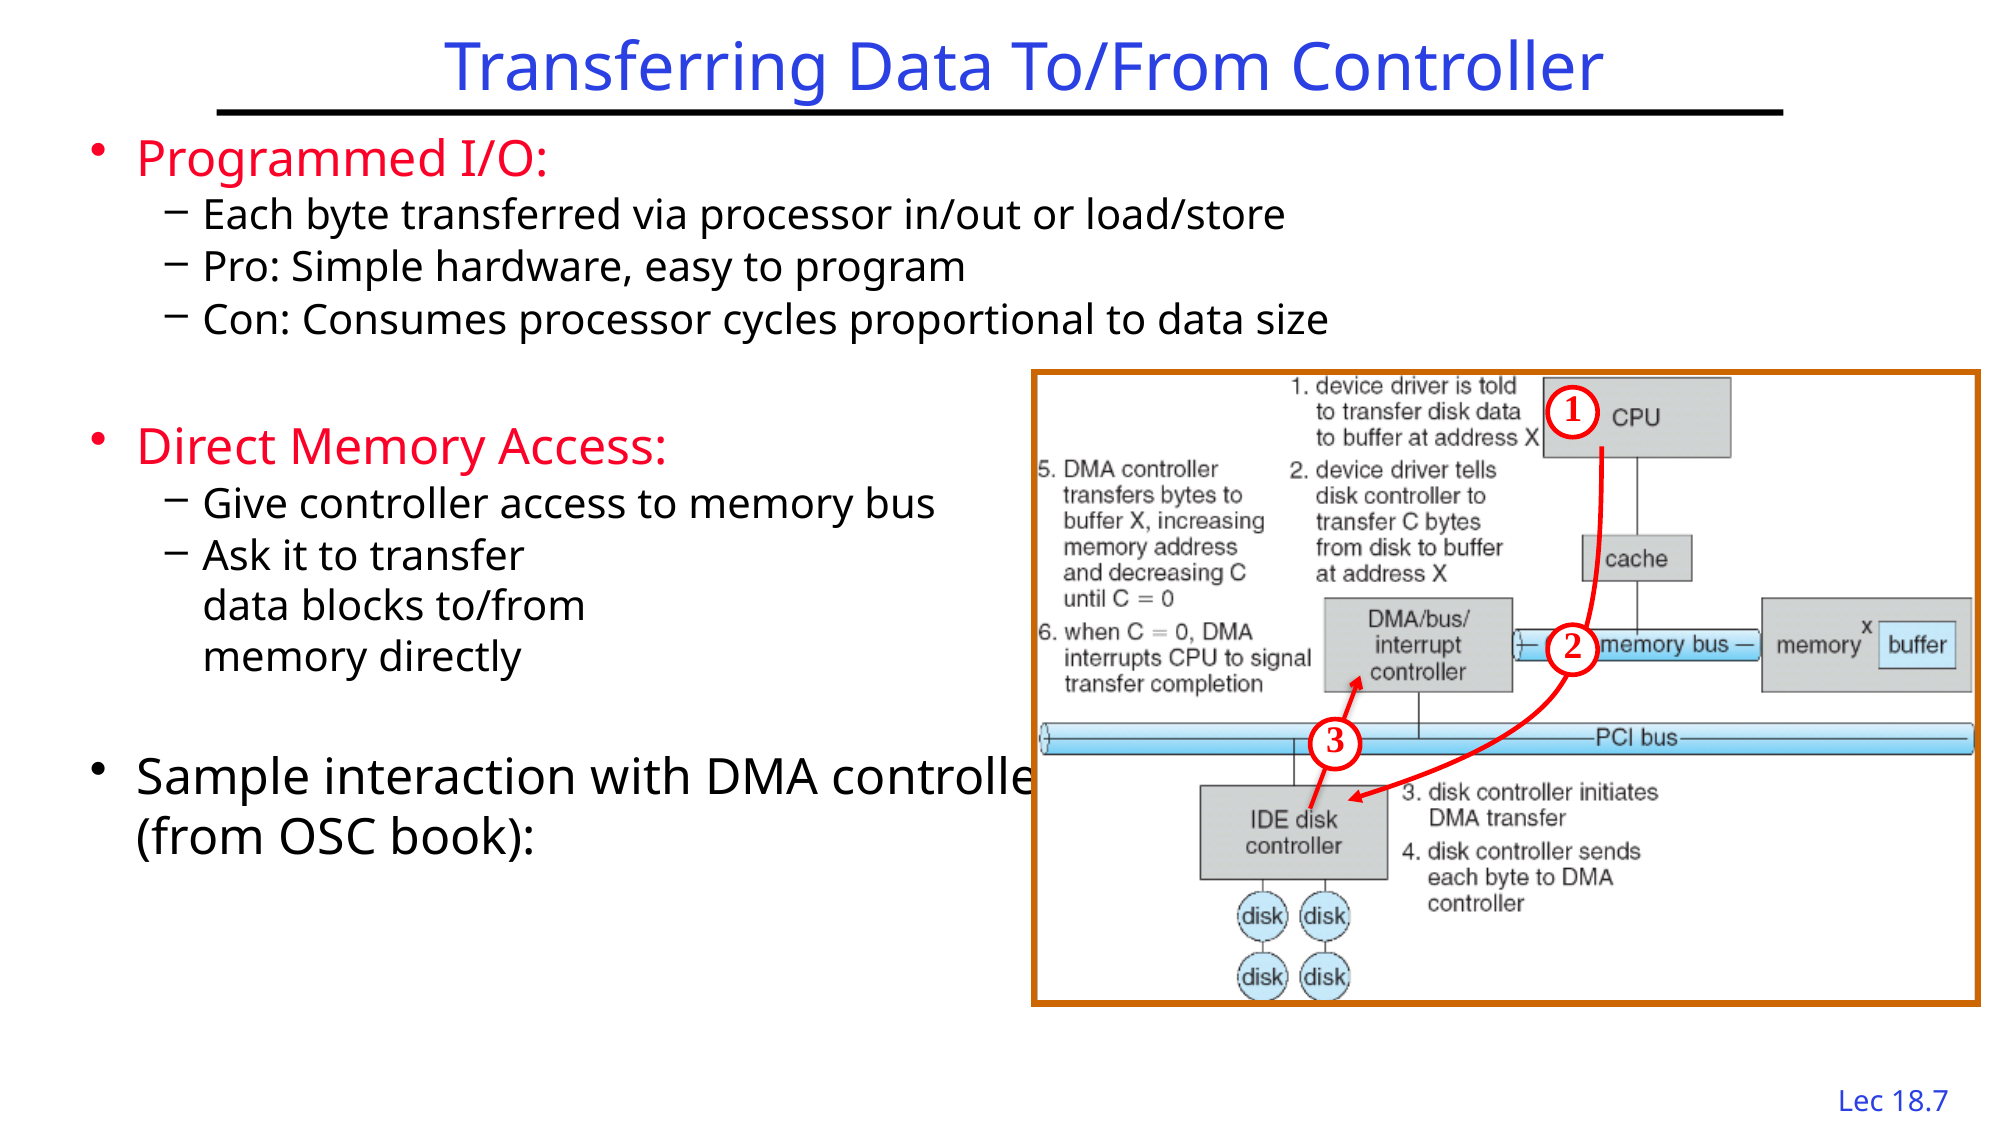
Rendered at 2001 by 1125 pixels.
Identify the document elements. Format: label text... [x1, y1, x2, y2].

picture [1037, 374, 1976, 1001]
list Programmed I/O: Each byte transferred via processor in/out or load/store Pro: Simple hardware, easy to program Con: Consumes processor cycles proportional to data size Direct Memory Access: Give controller access to memory bus Ask it to transfer data blocks to/from memory directly Sample interaction with DMA controller (from OSC book): [75, 118, 1700, 1119]
title Transferring Data To/From Controller [324, 24, 1725, 113]
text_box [1347, 446, 1602, 801]
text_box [1547, 380, 1598, 439]
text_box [1309, 675, 1361, 809]
